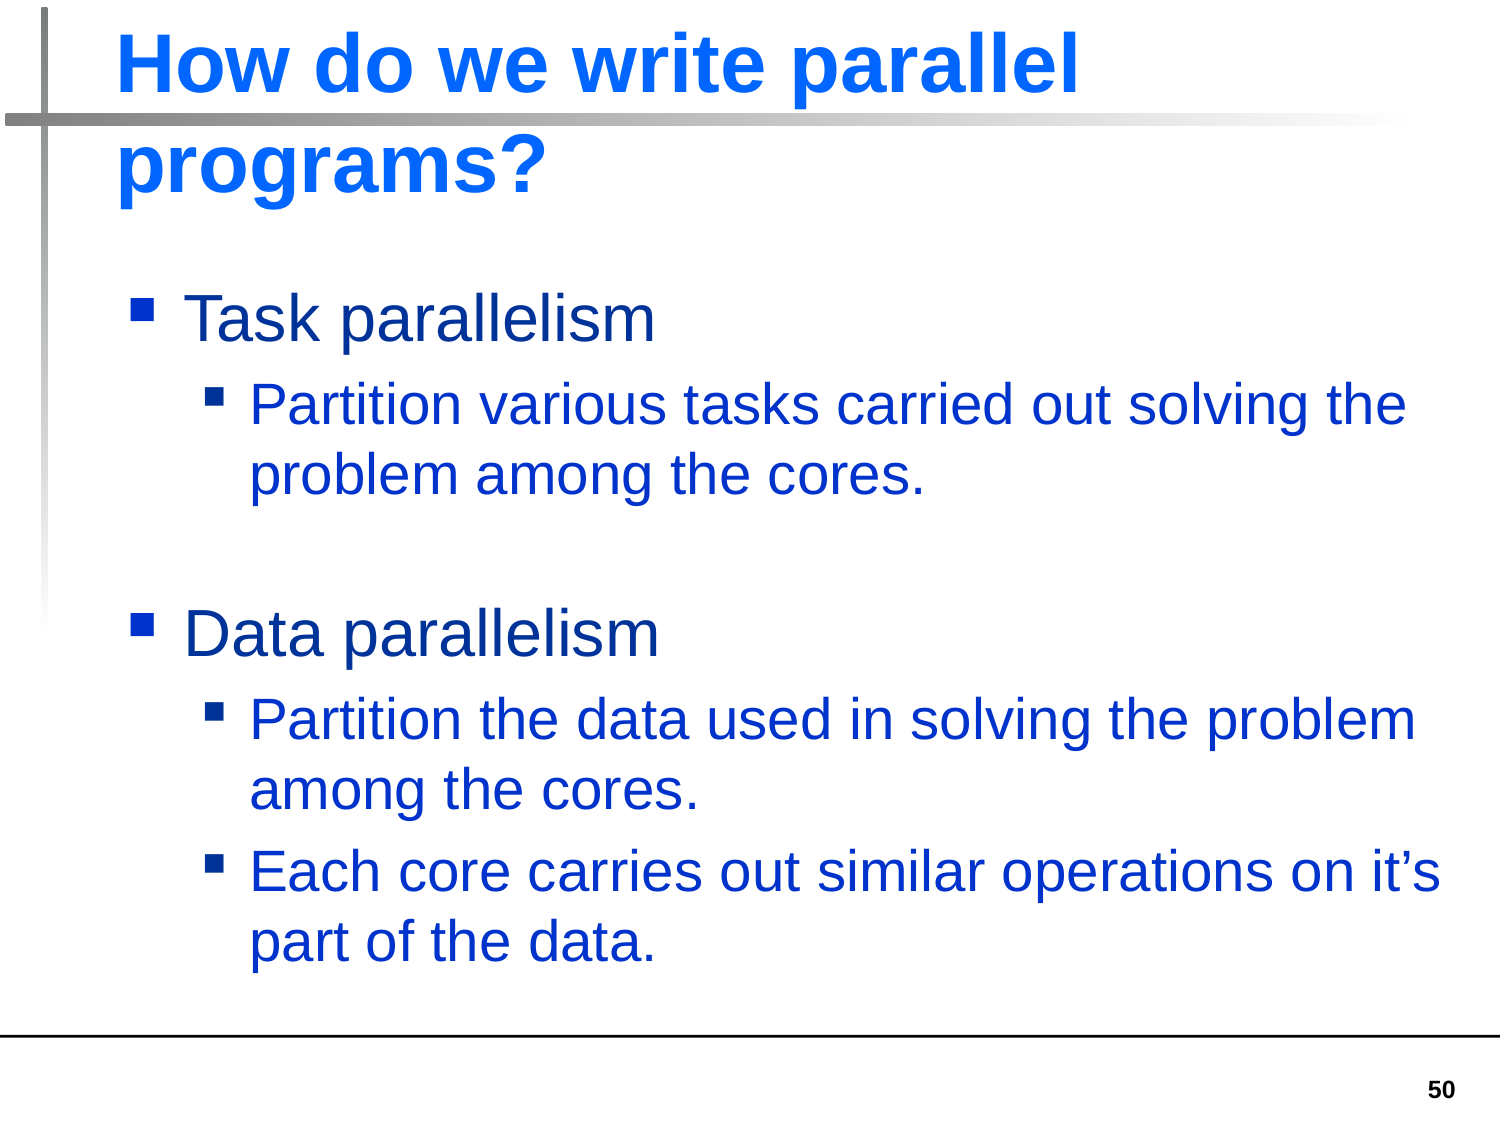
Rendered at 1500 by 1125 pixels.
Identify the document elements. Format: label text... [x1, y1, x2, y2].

title How do we write parallel programs? [100, 0, 1459, 218]
list Task parallelism Partition various tasks carried out solving the problem among the cores. Data parallelism Partition the data used in solving the problem among the cores. Each core carries out similar operations on it’s part of the data. [112, 267, 1469, 1024]
